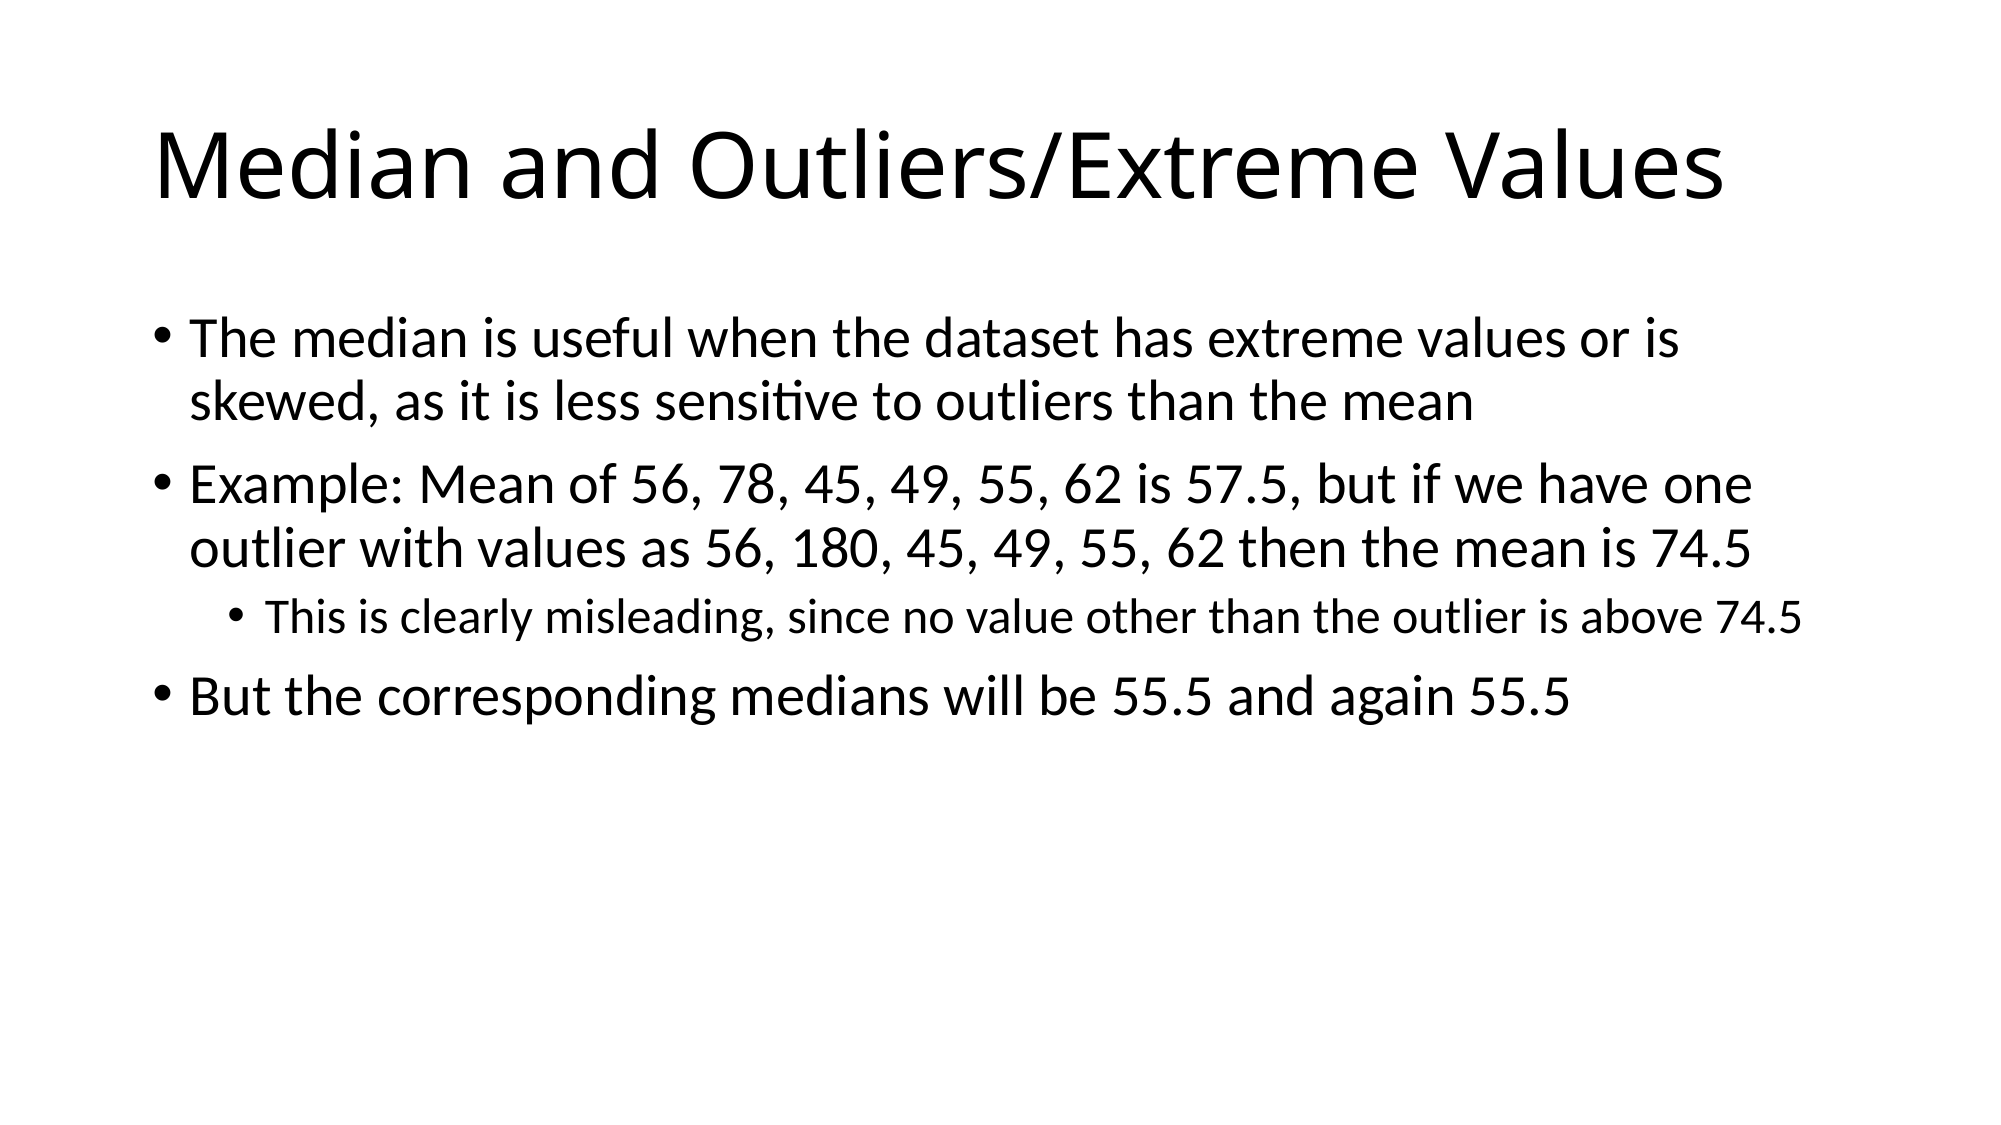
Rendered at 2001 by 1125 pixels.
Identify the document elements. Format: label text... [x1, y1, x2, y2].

list The median is useful when the dataset has extreme values or is skewed, as it is less sensitive to outliers than the mean Example: Mean of 56, 78, 45, 49, 55, 62 is 57.5, but if we have one outlier with values as 56, 180, 45, 49, 55, 62 then the mean is 74.5 This is clearly misleading, since no value other than the outlier is above 74.5 But the corresponding medians will be 55.5 and again 55.5 [137, 299, 1863, 1014]
title Median and Outliers/Extreme Values [137, 59, 1863, 278]
